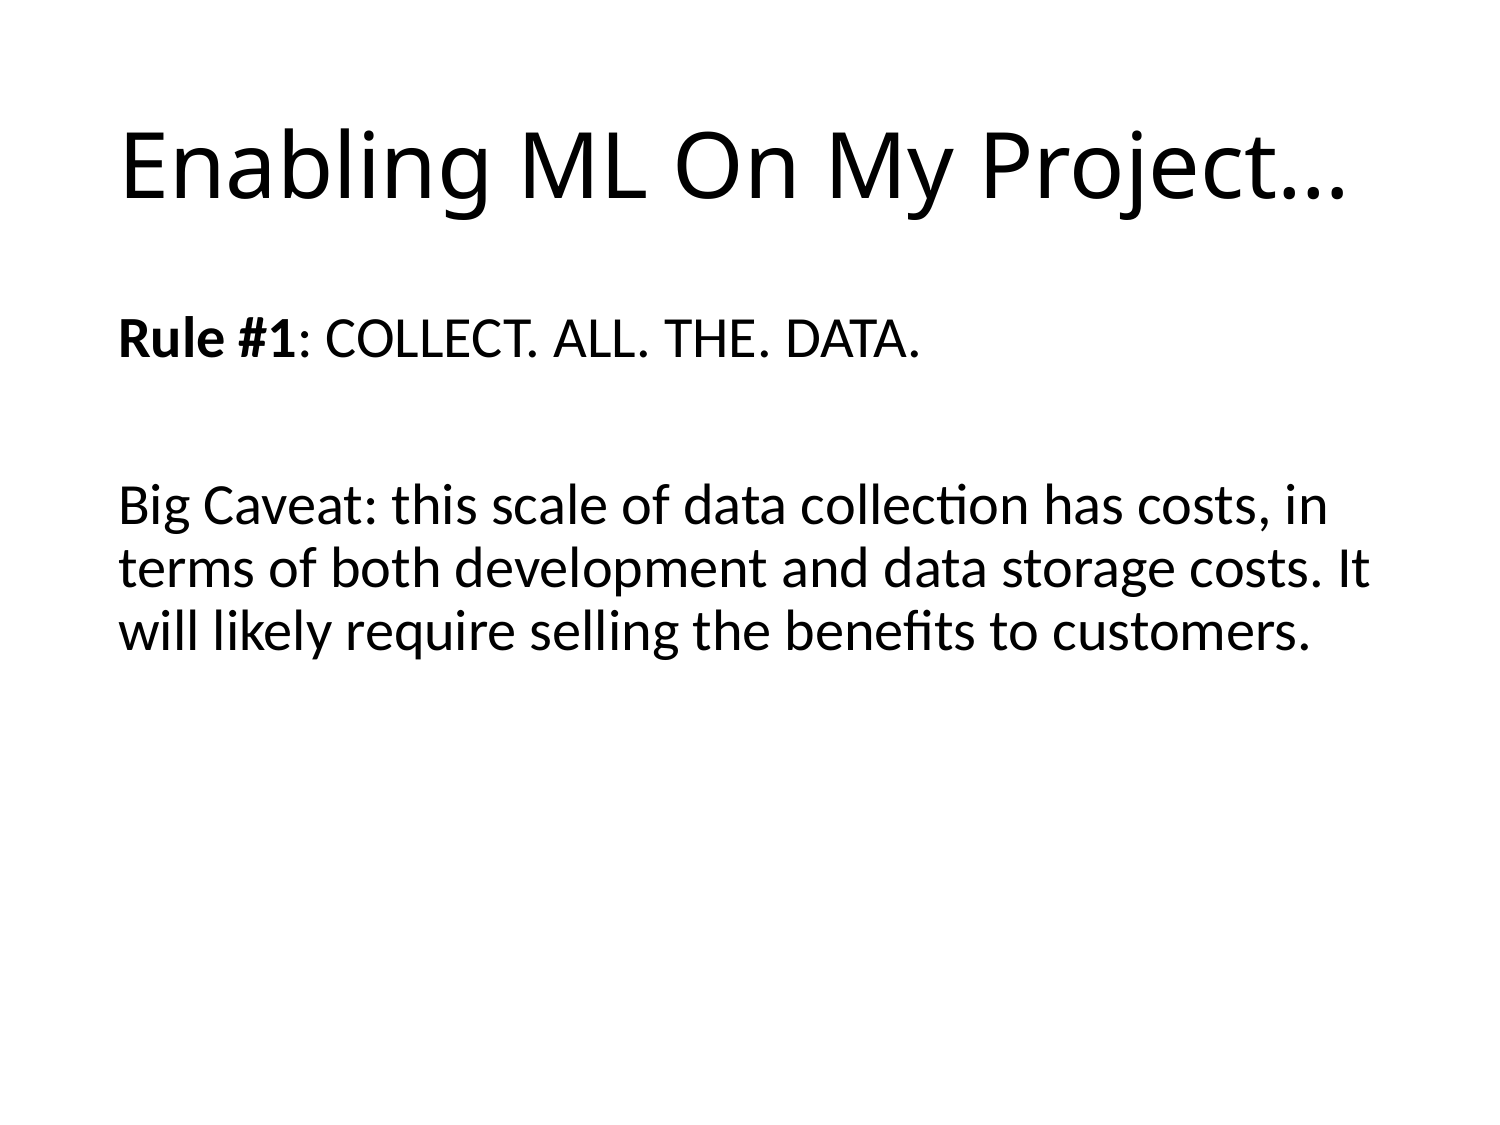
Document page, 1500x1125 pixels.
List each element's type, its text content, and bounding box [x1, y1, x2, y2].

list Rule #1: COLLECT. ALL. THE. DATA. Big Caveat: this scale of data collection has costs, in terms of both development and data storage costs. It will likely require selling the benefits to customers. [103, 299, 1397, 1014]
title Enabling ML On My Project… [103, 59, 1397, 278]
